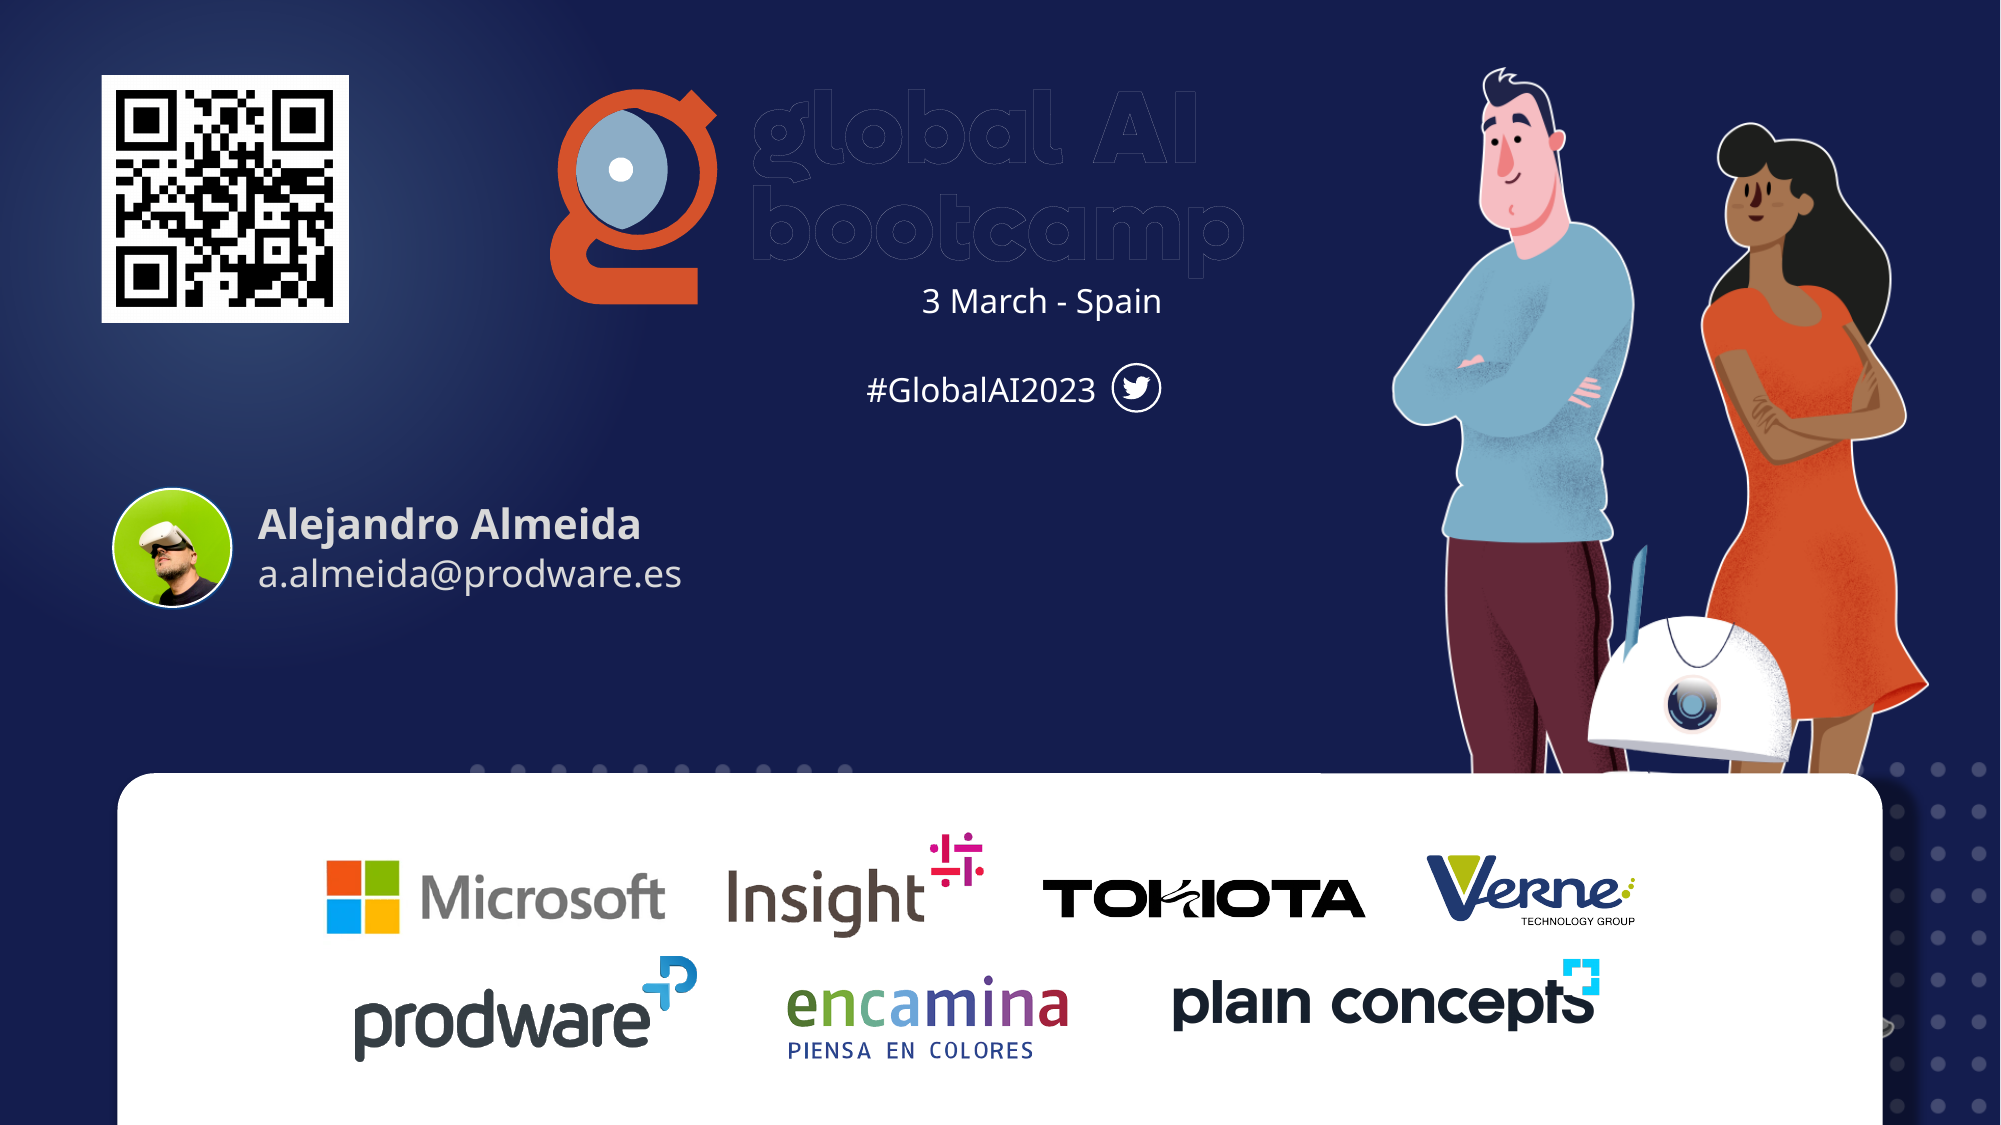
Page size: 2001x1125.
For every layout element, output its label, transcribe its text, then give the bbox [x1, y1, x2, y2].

picture [0, 0, 2001, 1125]
picture [728, 832, 984, 938]
picture [323, 843, 666, 949]
picture [355, 956, 697, 1062]
picture [737, 835, 1662, 1075]
list Alejandro Almeida [257, 497, 1162, 548]
list a.almeida@prodware.es [257, 550, 1162, 596]
